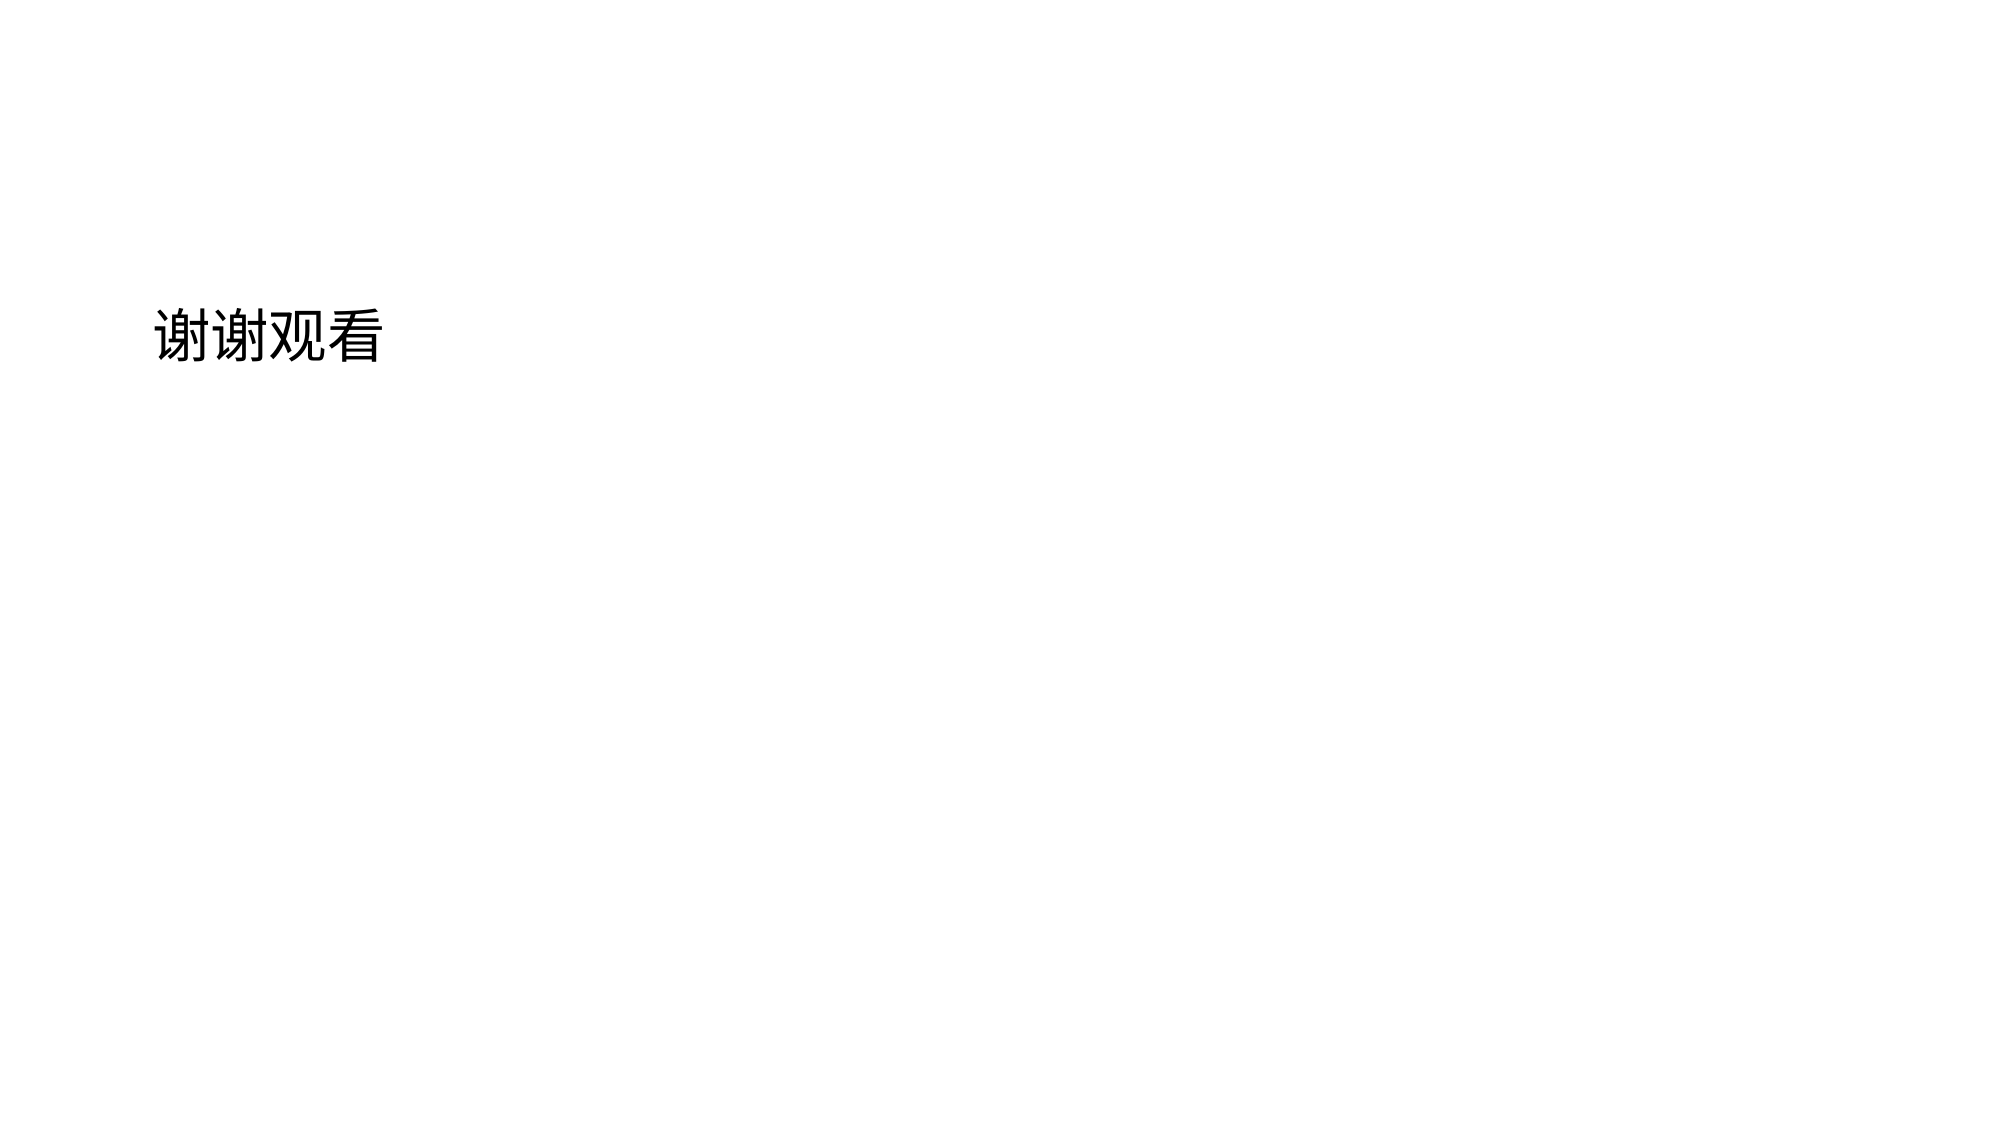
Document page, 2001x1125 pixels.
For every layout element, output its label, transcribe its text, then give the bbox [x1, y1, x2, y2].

list 谢谢观看 [137, 299, 1863, 1014]
